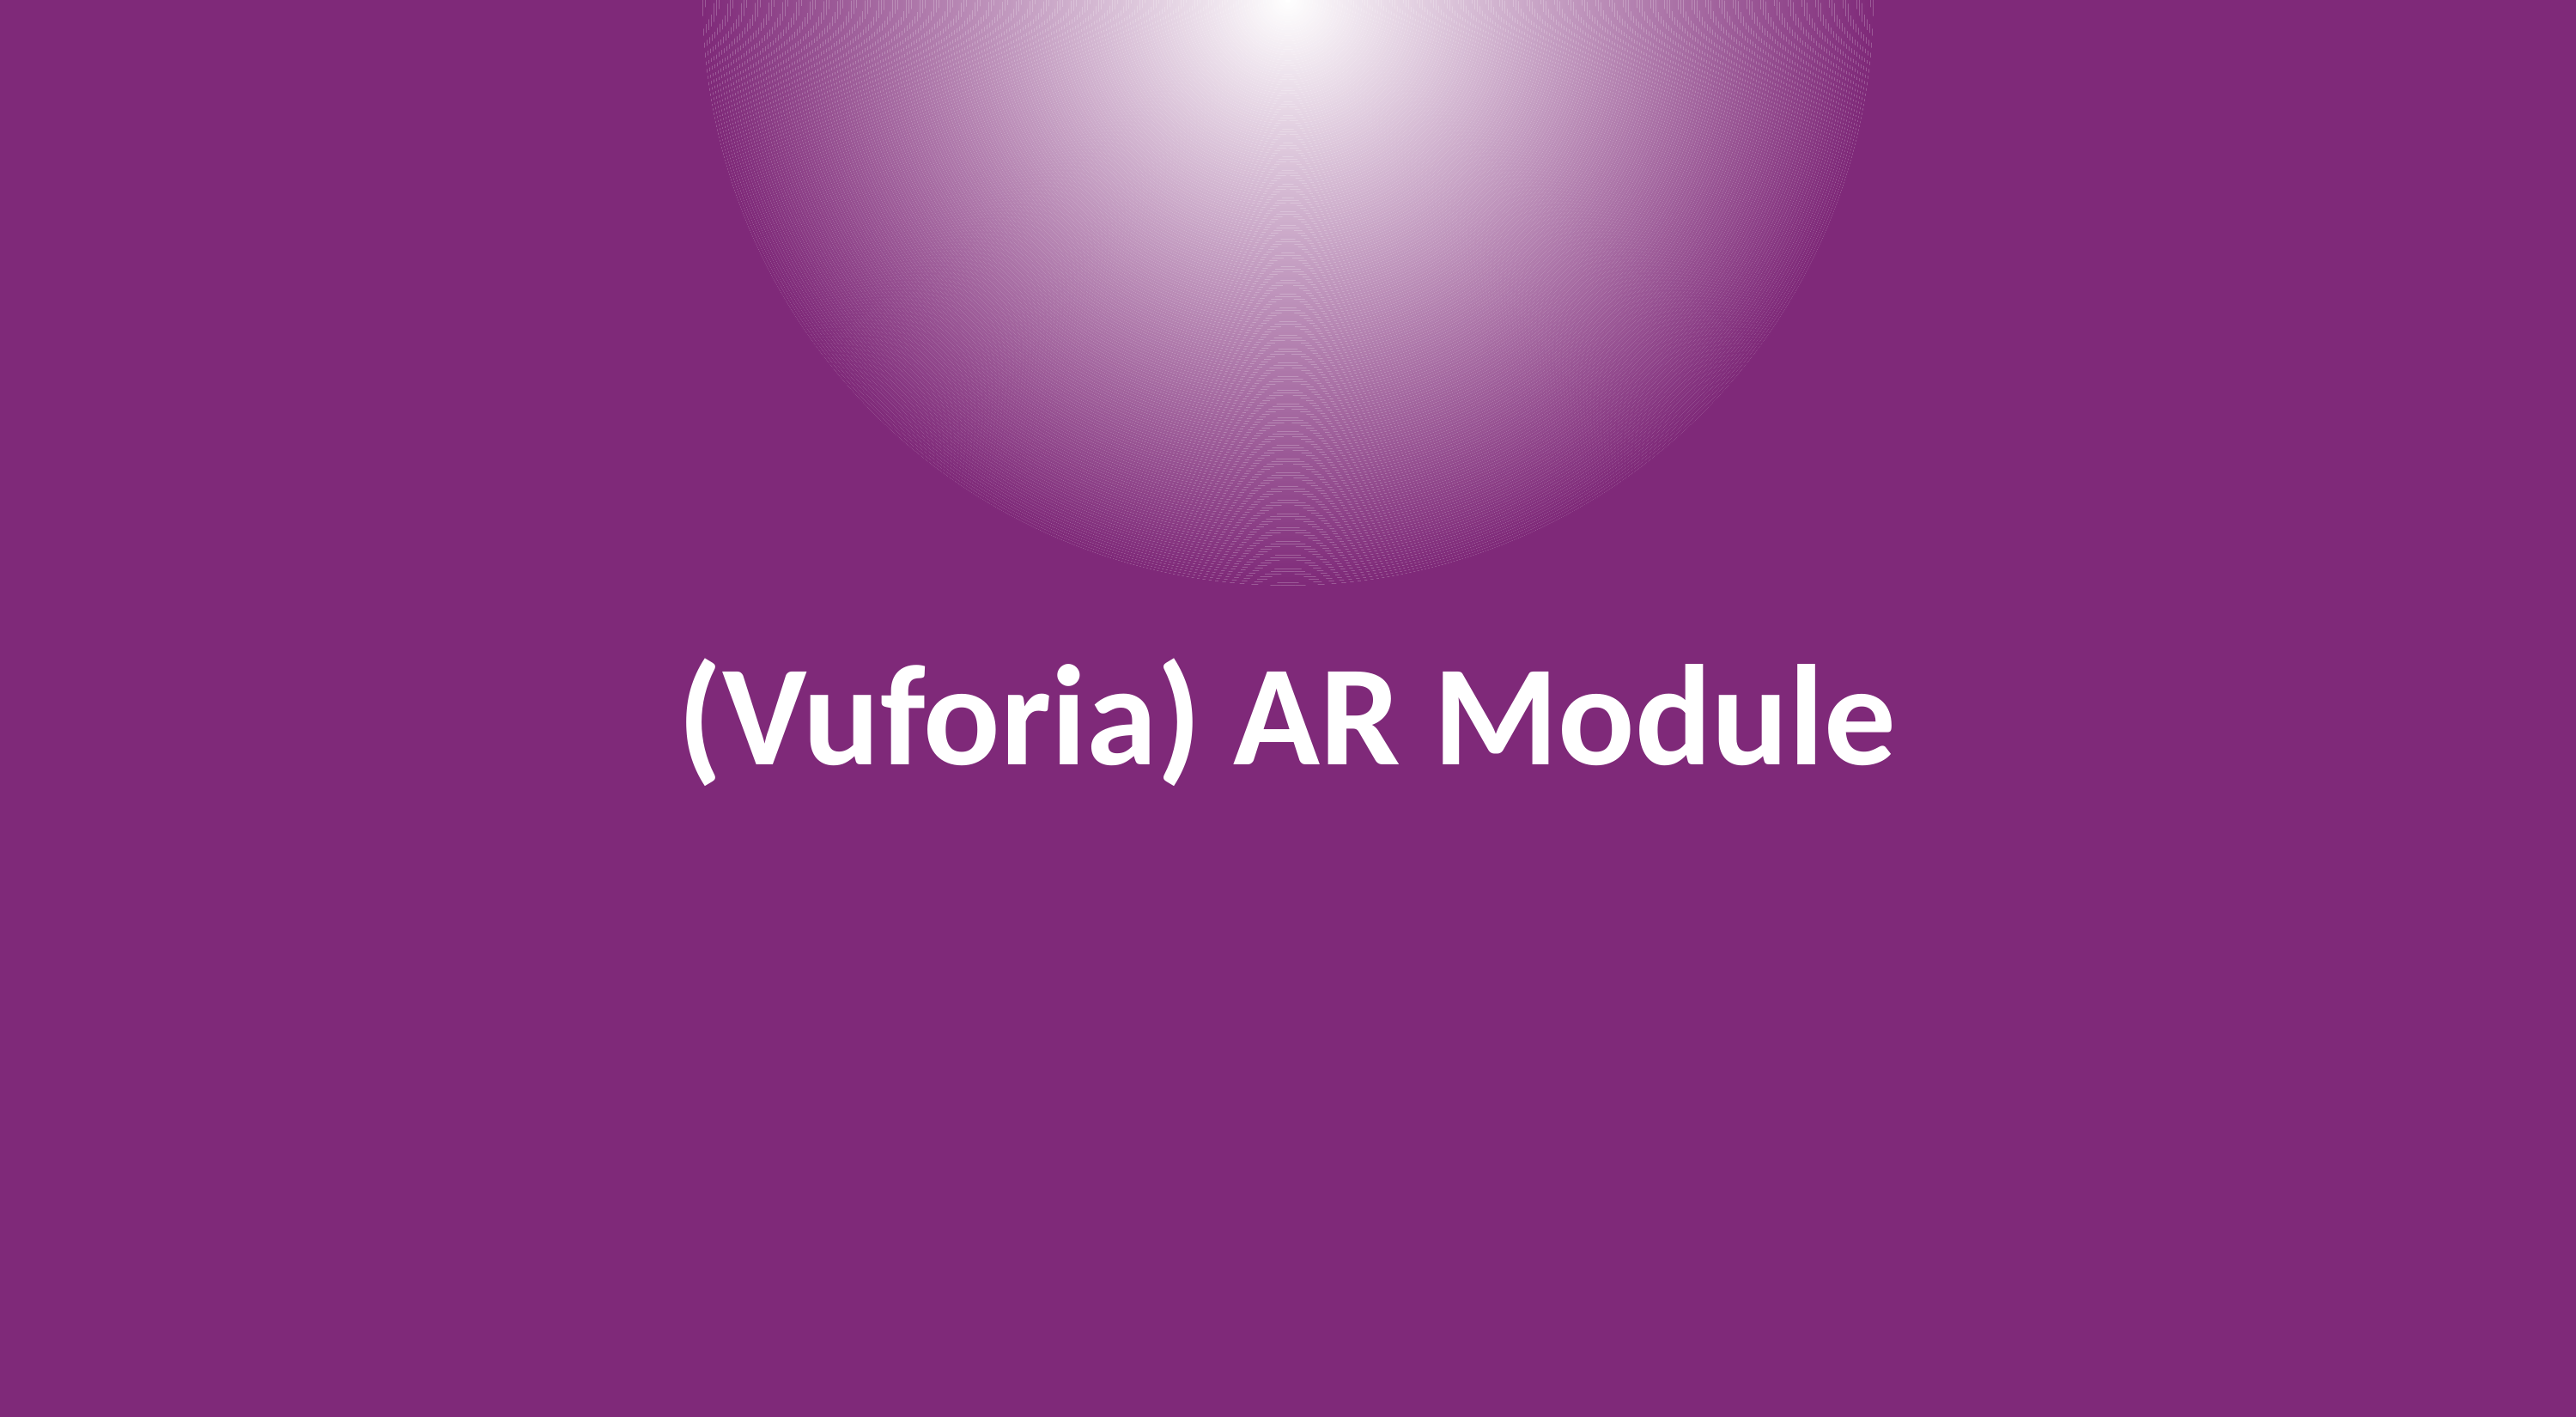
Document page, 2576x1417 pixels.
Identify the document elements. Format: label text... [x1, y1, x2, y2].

text_box (Vuforia) AR Module [397, 615, 2179, 800]
